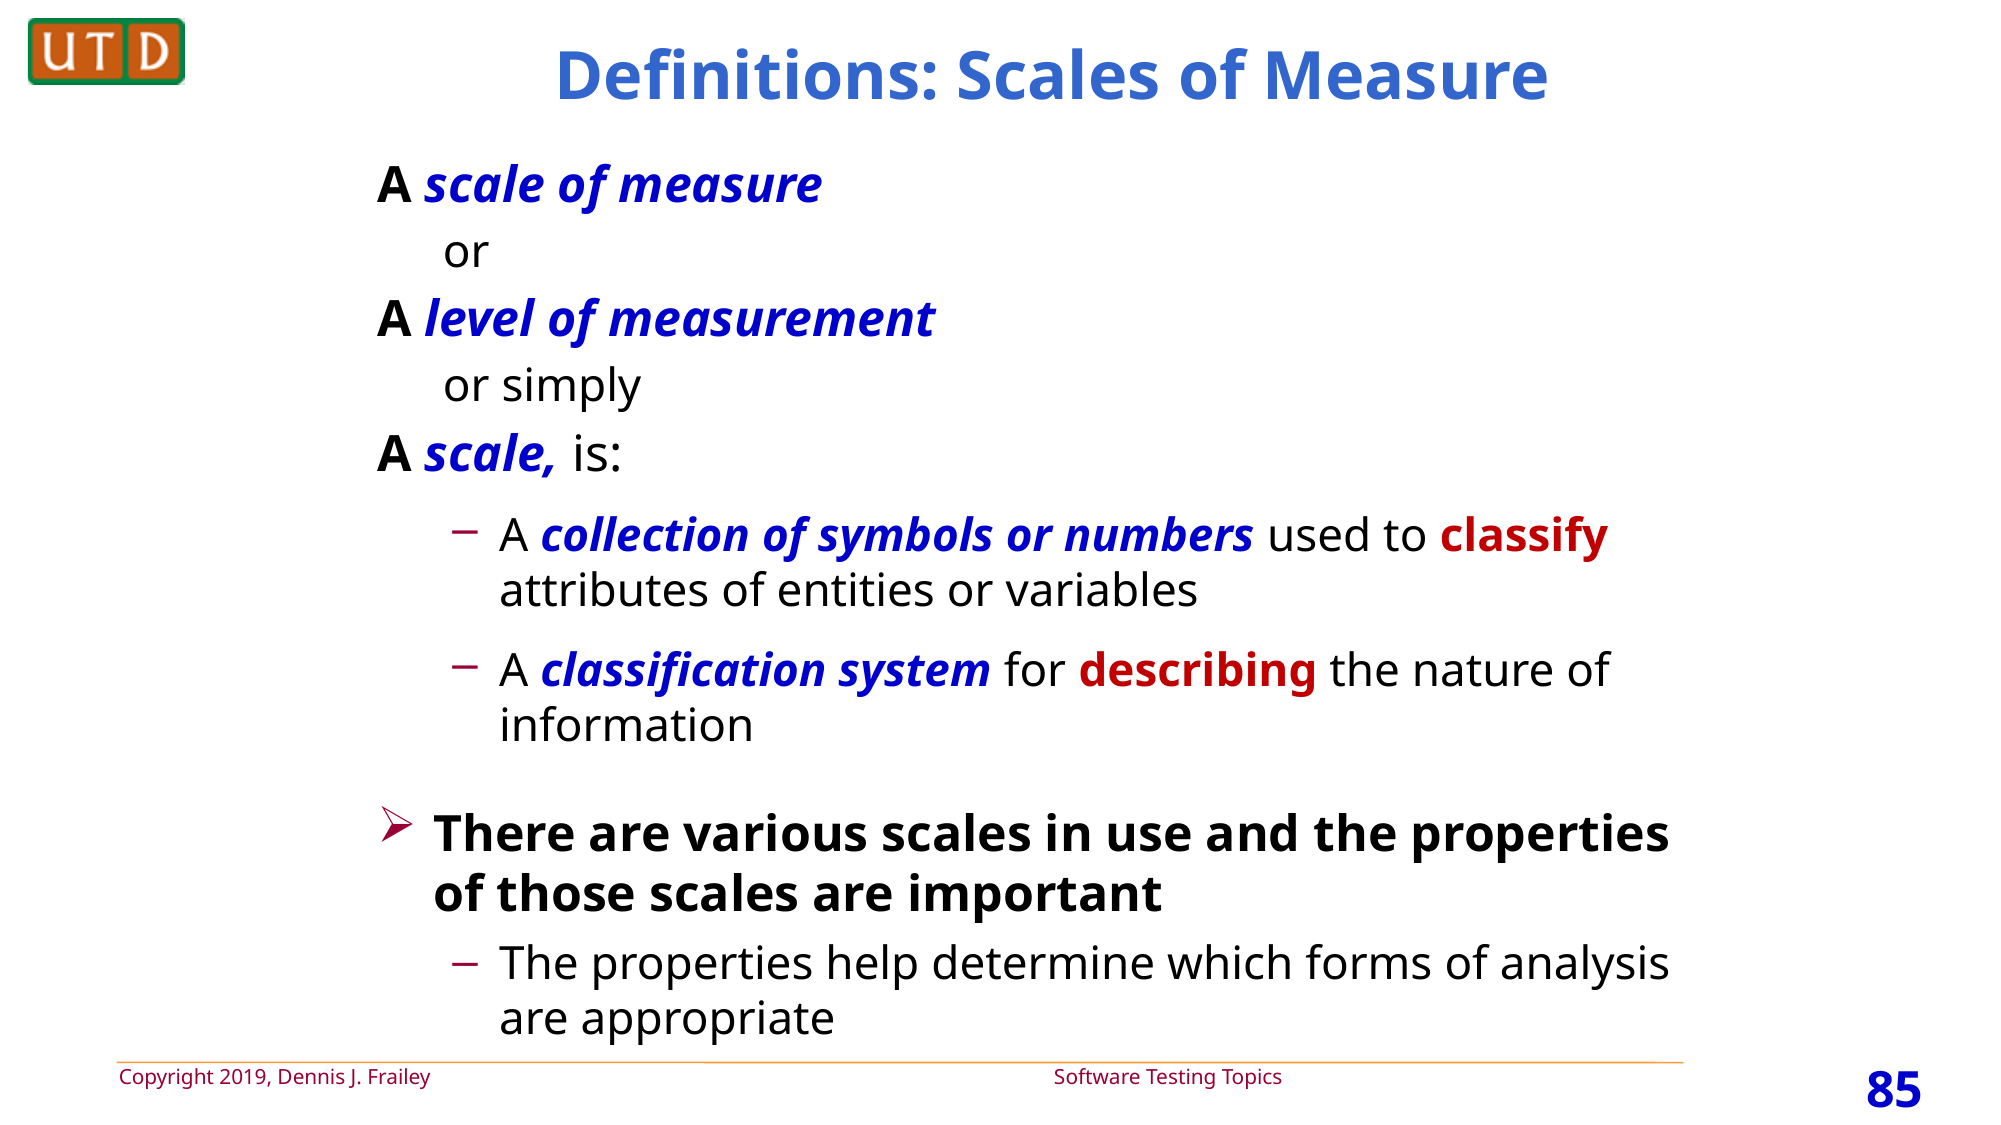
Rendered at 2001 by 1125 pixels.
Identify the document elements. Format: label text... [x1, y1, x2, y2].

picture [27, 18, 185, 85]
list A scale of measure or A level of measurement or simply A scale, is: A collection of symbols or numbers used to classify attributes of entities or variables A classification system for describing the nature of information There are various scales in use and the properties of those scales are important The properties help determine which forms of analysis are appropriate [362, 145, 1744, 1016]
title Definitions: Scales of Measure [422, 0, 1683, 145]
